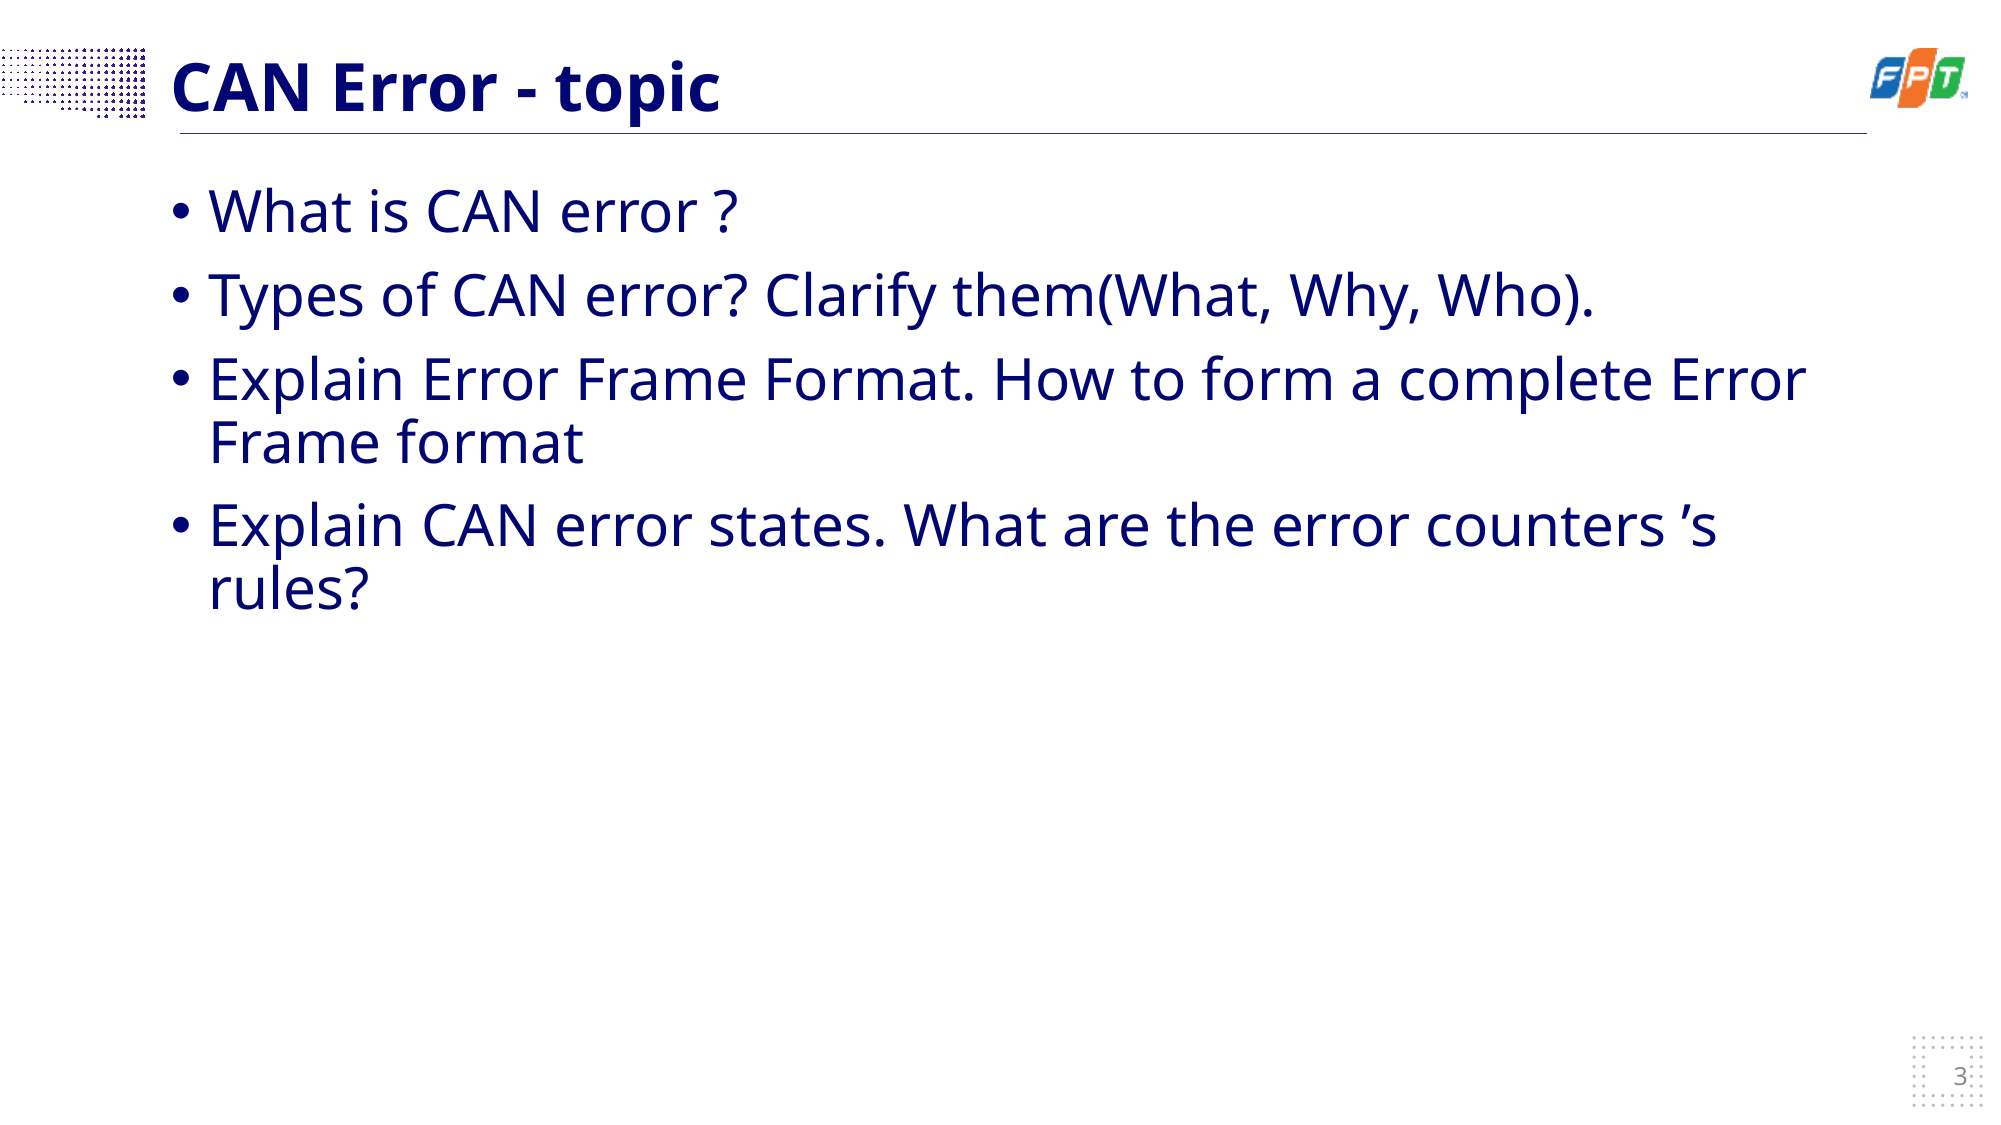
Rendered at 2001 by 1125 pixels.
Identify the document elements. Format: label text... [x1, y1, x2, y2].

list What is CAN error ? Types of CAN error? Clarify them(What, Why, Who). Explain Error Frame Format. How to form a complete Error Frame format Explain CAN error states. What are the error counters ’s rules? [155, 174, 1872, 1030]
slide_number 3 [1898, 1047, 1983, 1108]
picture [1872, 48, 1968, 111]
title CAN Error - topic [155, 45, 1872, 136]
